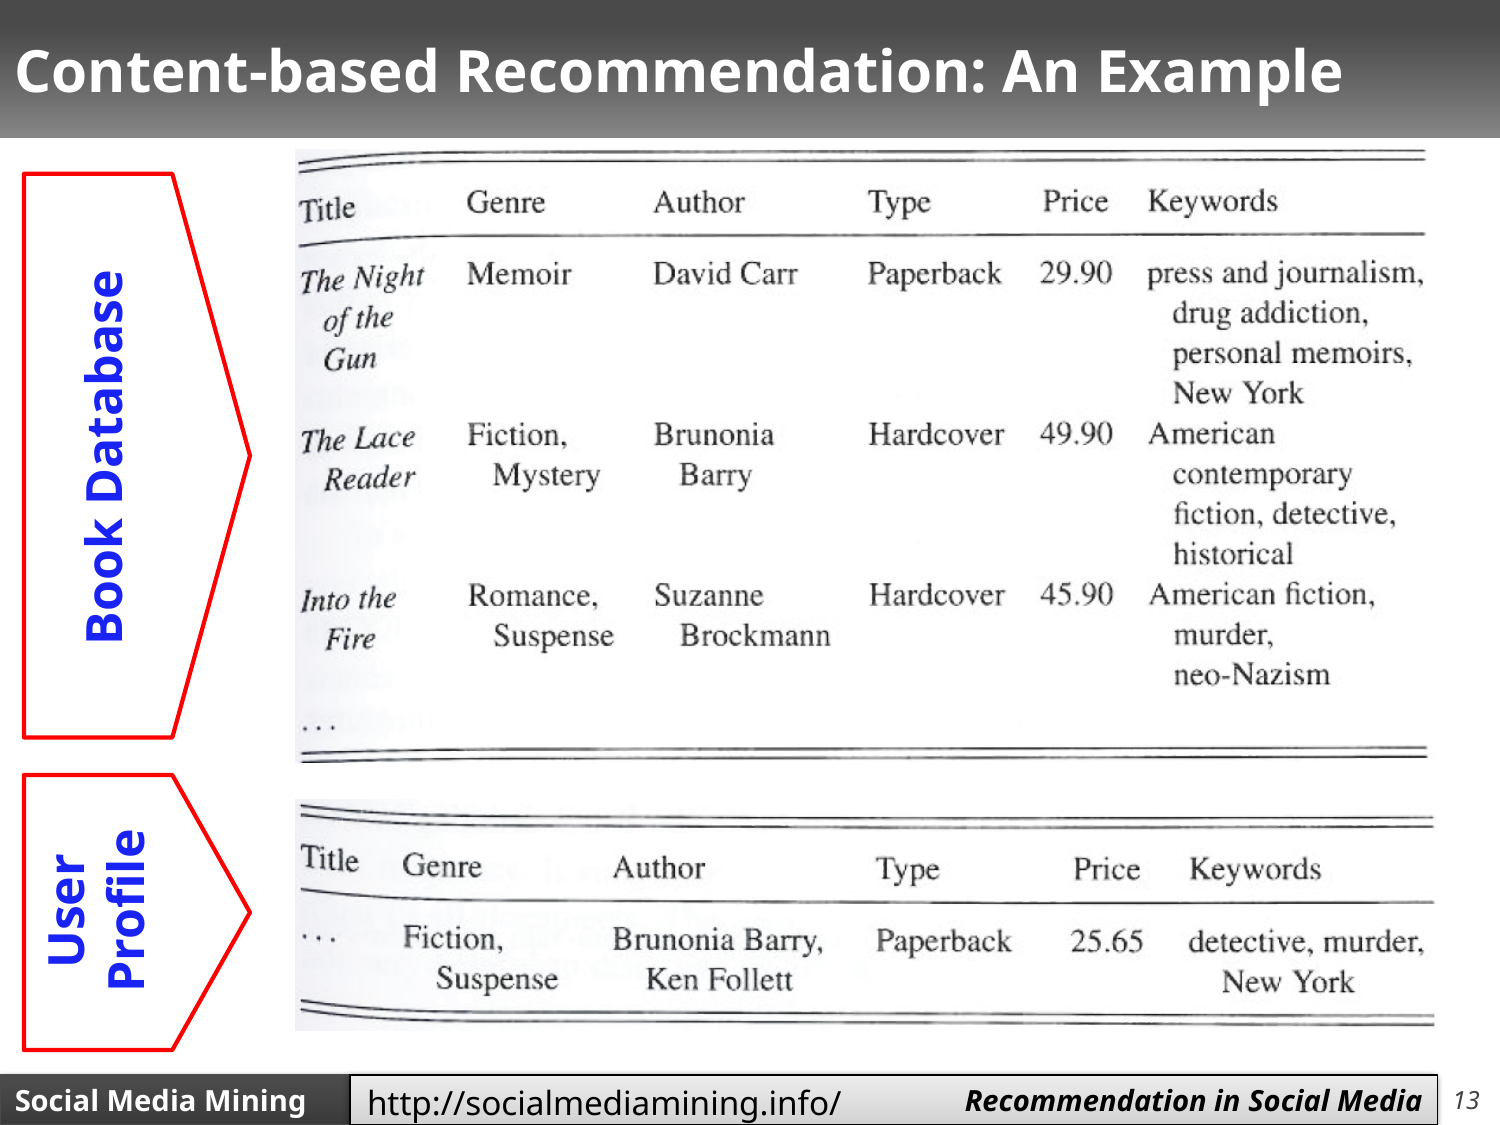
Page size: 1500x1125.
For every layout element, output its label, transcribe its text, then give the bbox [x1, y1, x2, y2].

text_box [23, 773, 251, 1051]
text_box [23, 173, 251, 739]
picture [295, 799, 1438, 1032]
picture [295, 149, 1436, 763]
title Content-based Recommendation: An Example [0, 0, 1500, 138]
